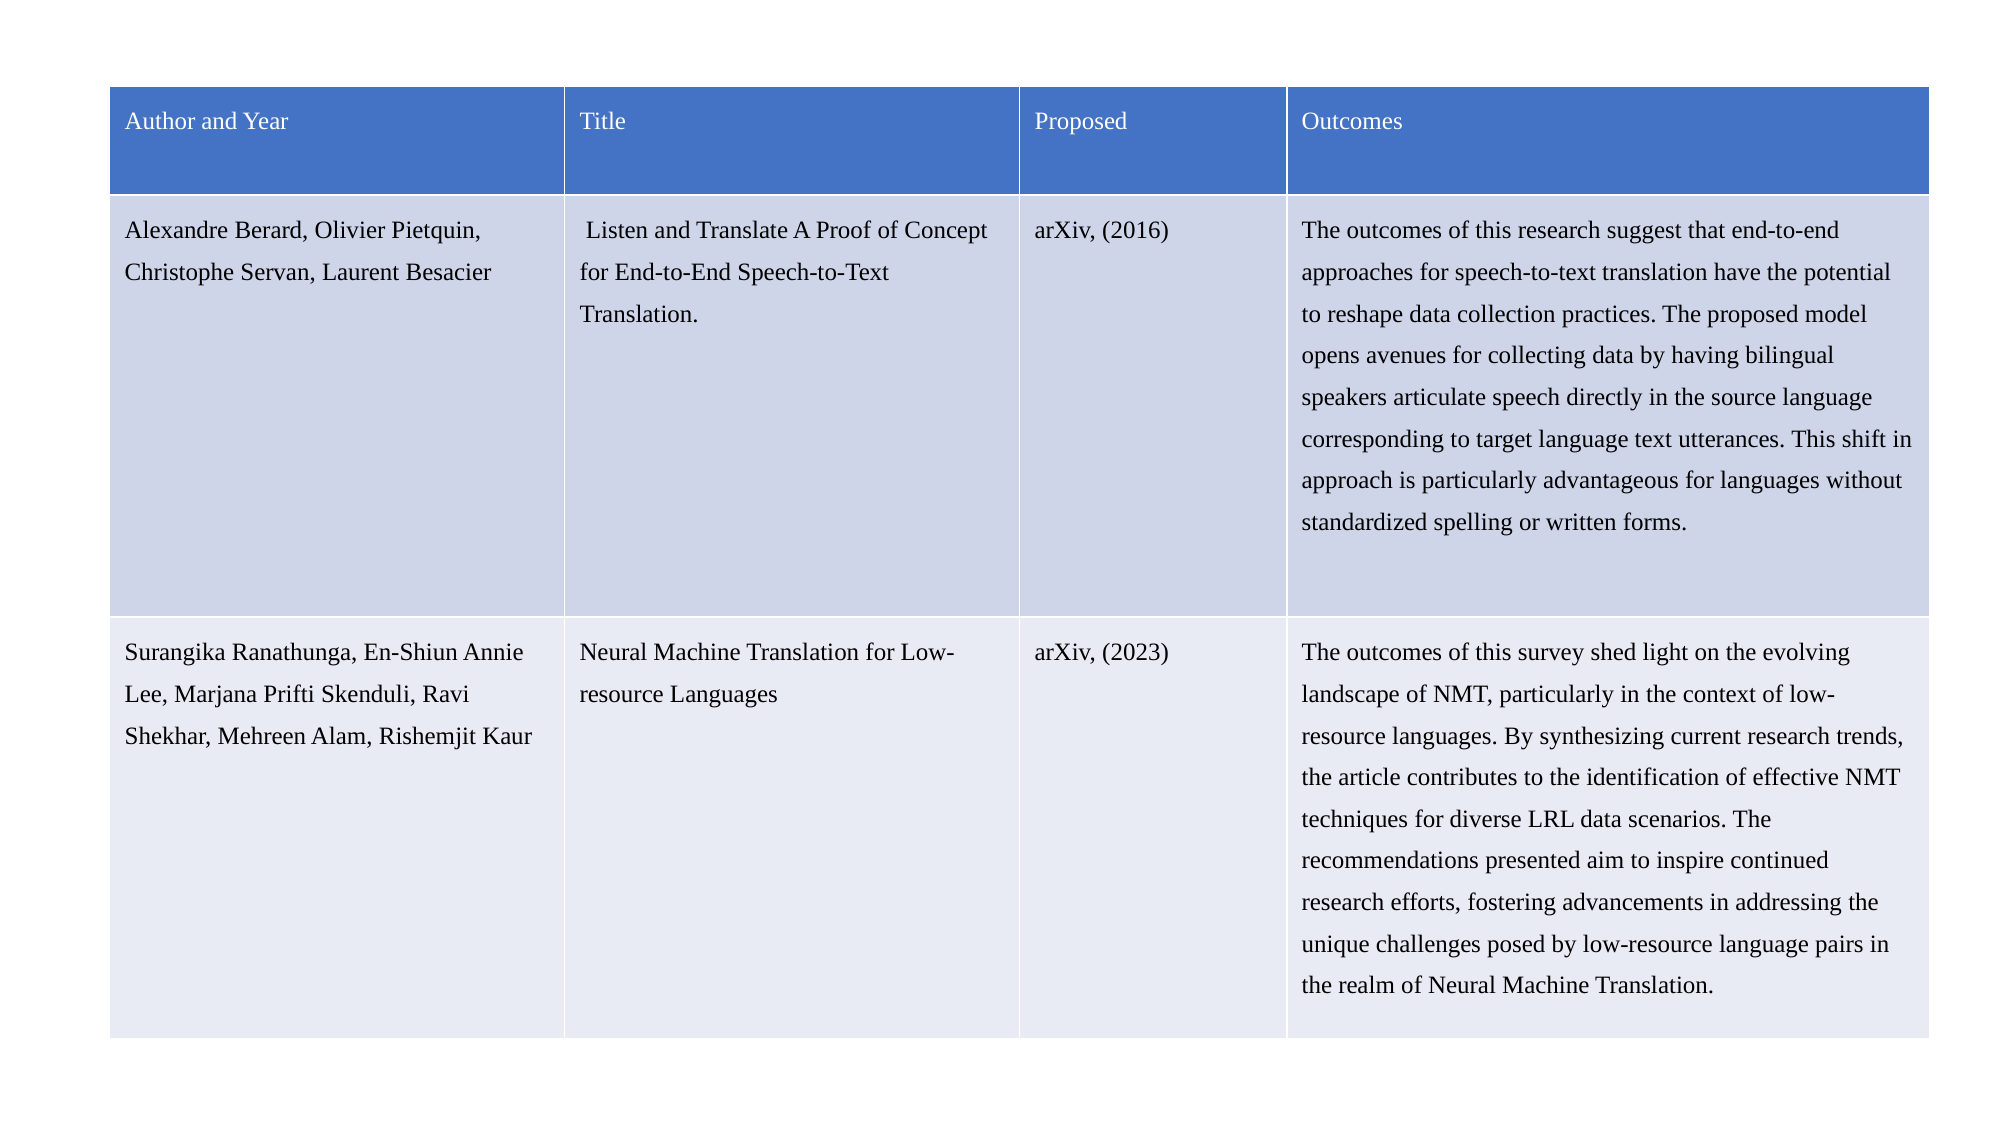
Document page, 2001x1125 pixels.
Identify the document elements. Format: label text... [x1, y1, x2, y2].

table_cell Neural Machine Translation for Low-resource Languages [565, 618, 1019, 1038]
table_header Title [565, 87, 1019, 194]
table_cell Listen and Translate A Proof of Concept for End-to-End Speech-to-Text Translation. [565, 196, 1019, 616]
table_header Proposed [1020, 87, 1286, 194]
table_header Author and Year [110, 87, 564, 194]
table_cell arXiv, (2023) [1020, 618, 1286, 1038]
table_cell The outcomes of this survey shed light on the evolving landscape of NMT, particularly in the context of low-resource languages. By synthesizing current research trends, the article contributes to the identification of effective NMT techniques for diverse LRL data scenarios. The recommendations presented aim to inspire continued research efforts, fostering advancements in addressing the unique challenges posed by low-resource language pairs in the realm of Neural Machine Translation. [1288, 618, 1929, 1038]
table_cell Surangika Ranathunga, En-Shiun Annie Lee, Marjana Prifti Skenduli, Ravi Shekhar, Mehreen Alam, Rishemjit Kaur [110, 618, 564, 1038]
table_cell The outcomes of this research suggest that end-to-end approaches for speech-to-text translation have the potential to reshape data collection practices. The proposed model opens avenues for collecting data by having bilingual speakers articulate speech directly in the source language corresponding to target language text utterances. This shift in approach is particularly advantageous for languages without standardized spelling or written forms. [1288, 196, 1929, 616]
table_cell Alexandre Berard, Olivier Pietquin, Christophe Servan, Laurent Besacier [110, 196, 564, 616]
table_cell arXiv, (2016) [1020, 196, 1286, 616]
table_header Outcomes [1288, 87, 1929, 194]
